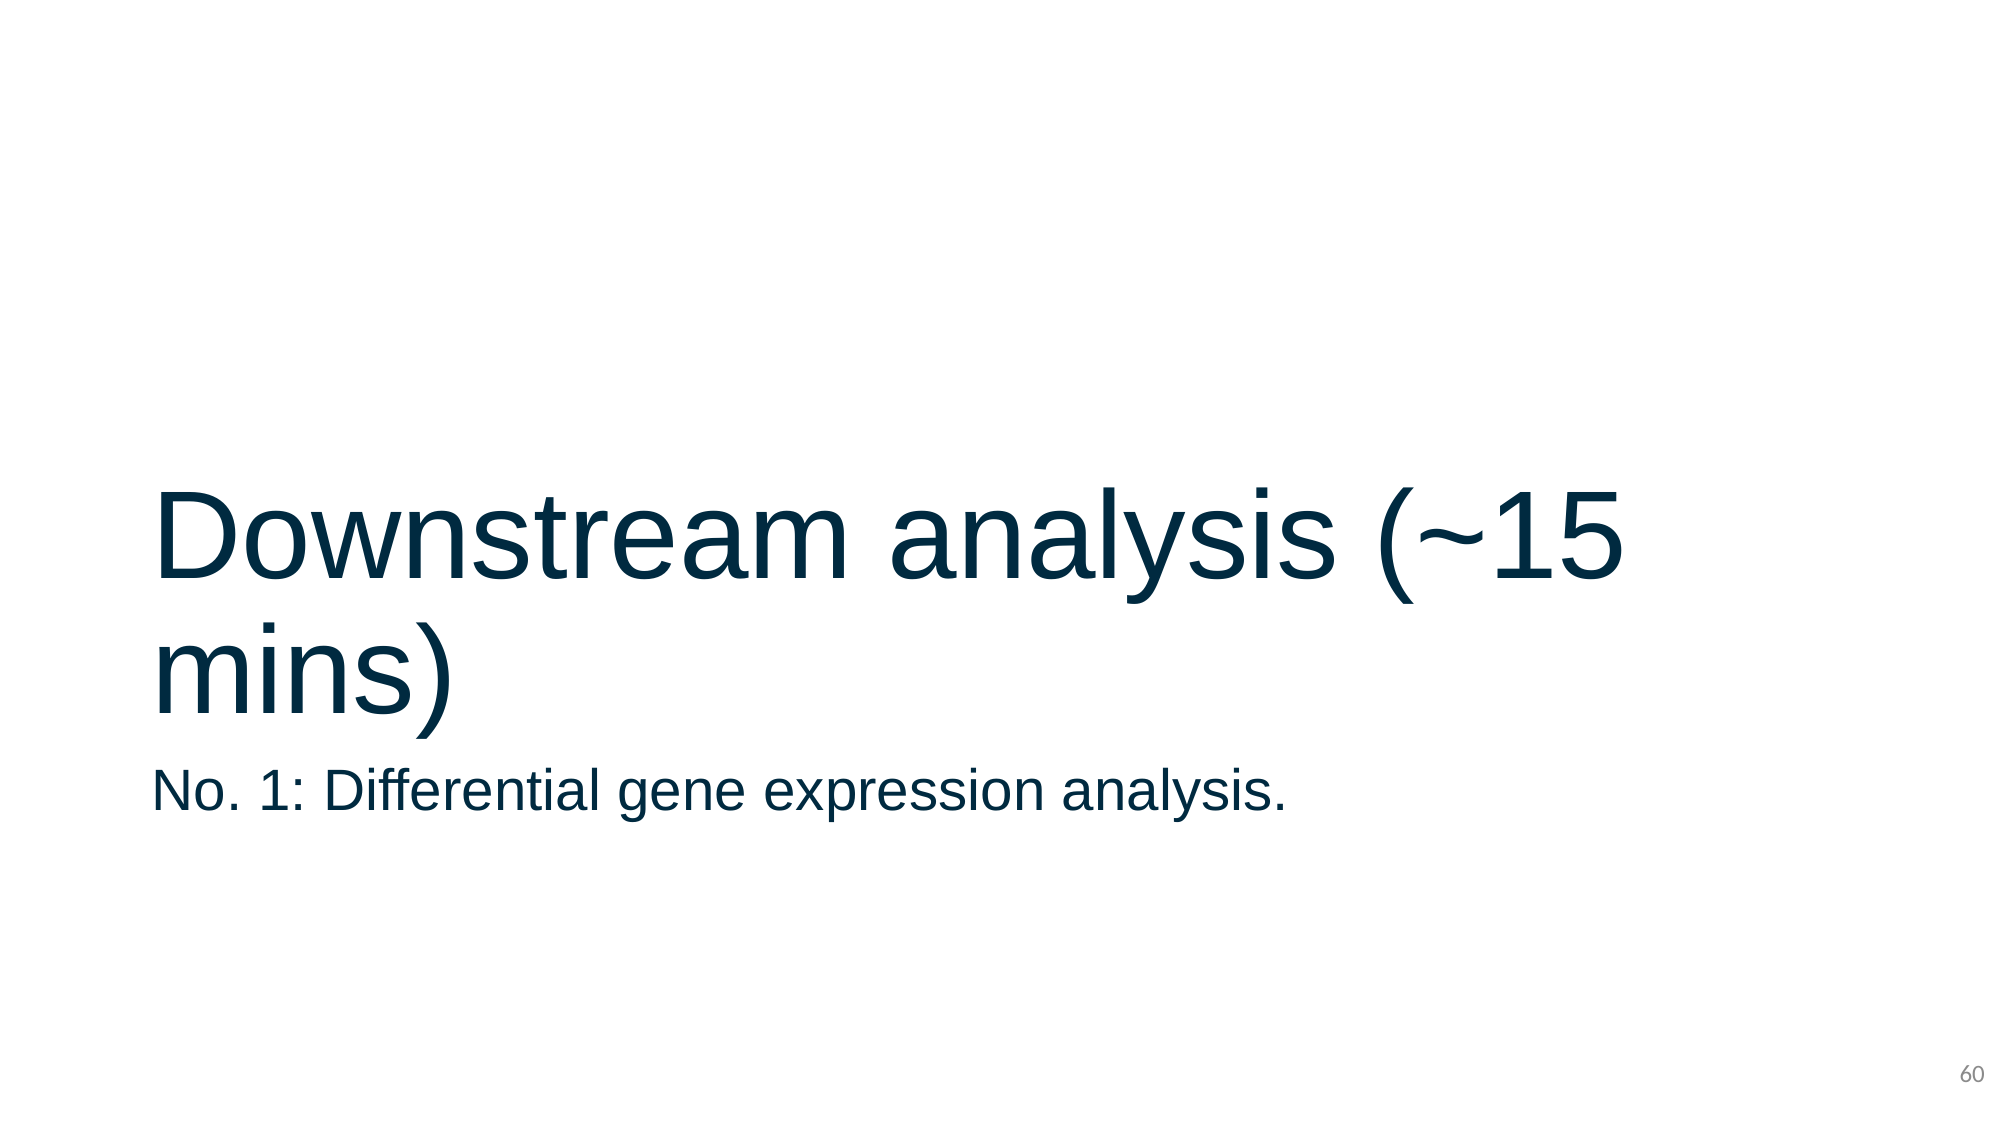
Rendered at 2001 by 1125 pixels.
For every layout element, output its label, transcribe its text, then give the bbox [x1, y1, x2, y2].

title Downstream analysis (~15 mins) [136, 280, 1862, 749]
list No. 1: Differential gene expression analysis. [136, 752, 1862, 999]
slide_number 60 [1550, 1042, 2000, 1103]
